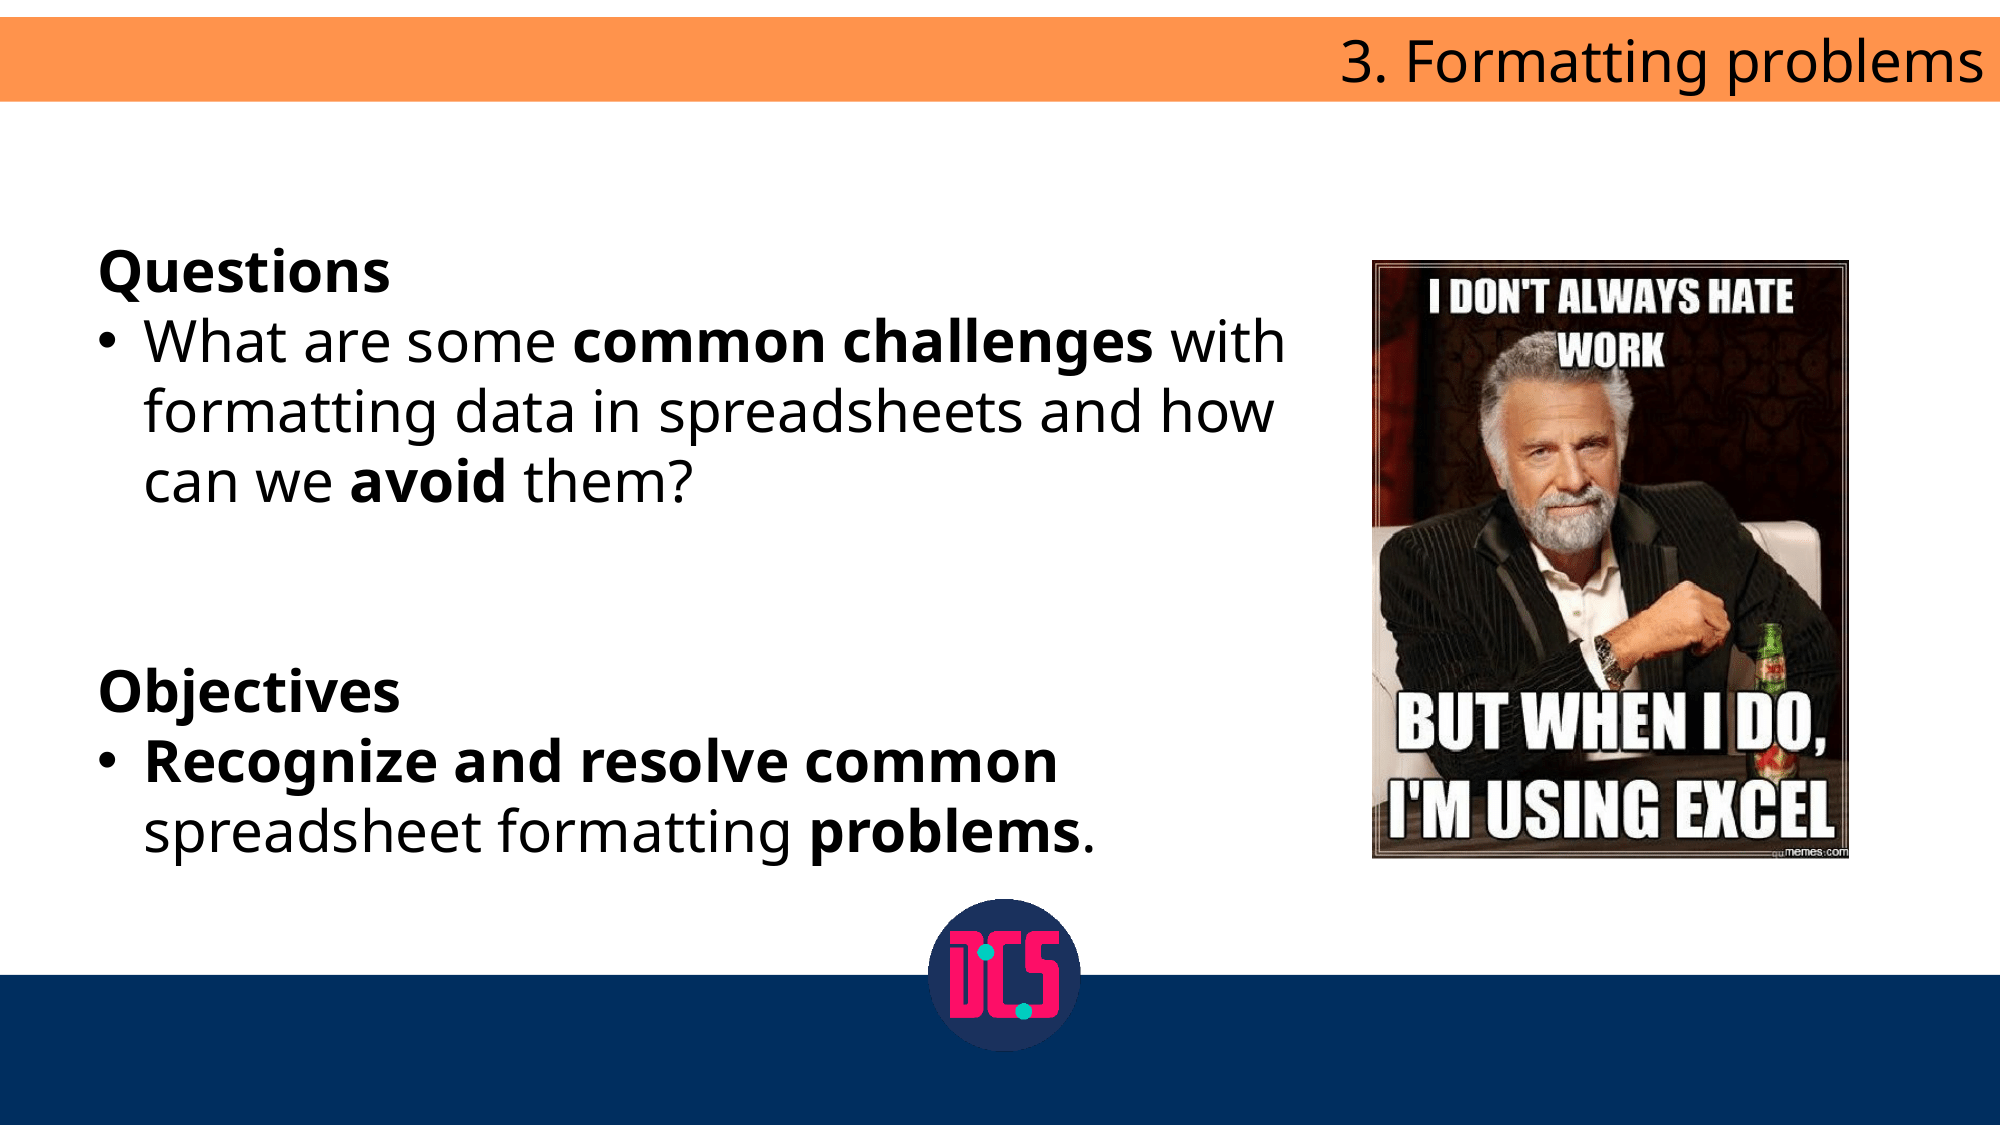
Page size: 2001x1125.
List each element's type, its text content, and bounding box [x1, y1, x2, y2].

text_box [0, 973, 2000, 1125]
text_box Questions What are some common challenges with formatting data in spreadsheets and how can we avoid them? Objectives Recognize and resolve common spreadsheet formatting problems. [82, 227, 1340, 872]
picture [913, 884, 1094, 1065]
picture [1371, 260, 1849, 879]
text_box 3. Formatting problems [0, 17, 2000, 102]
